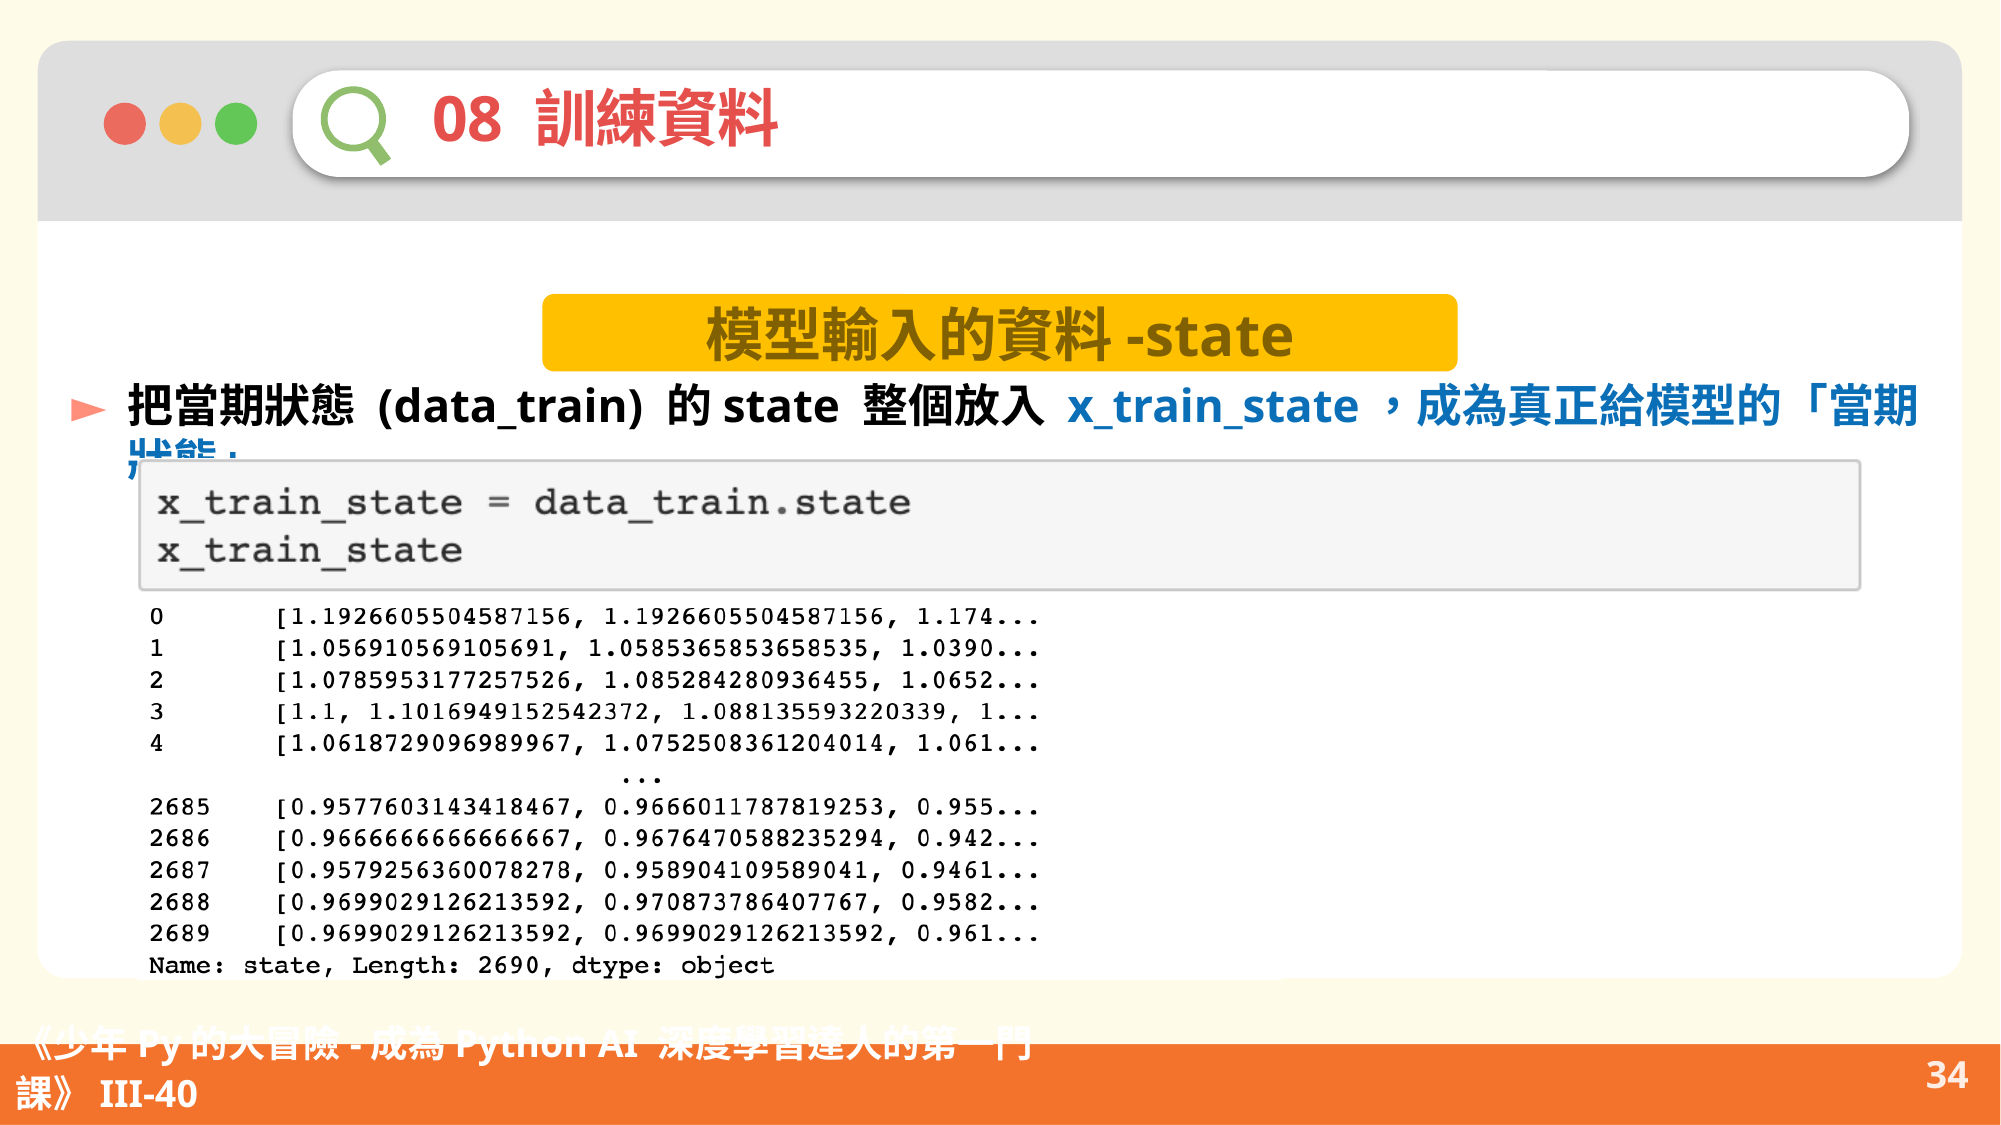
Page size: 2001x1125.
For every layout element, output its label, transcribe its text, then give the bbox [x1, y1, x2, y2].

text_box 模型輸入的資料-state [542, 293, 1458, 365]
text_box 把當期狀態 (data_train) 的state 整個放入 x_train_state，成為真正給模型的「當期狀態」 [0, 365, 1969, 499]
list 08 訓練資料 [423, 84, 1874, 163]
picture [137, 458, 1863, 980]
slide_number 34 [1915, 1047, 1979, 1111]
